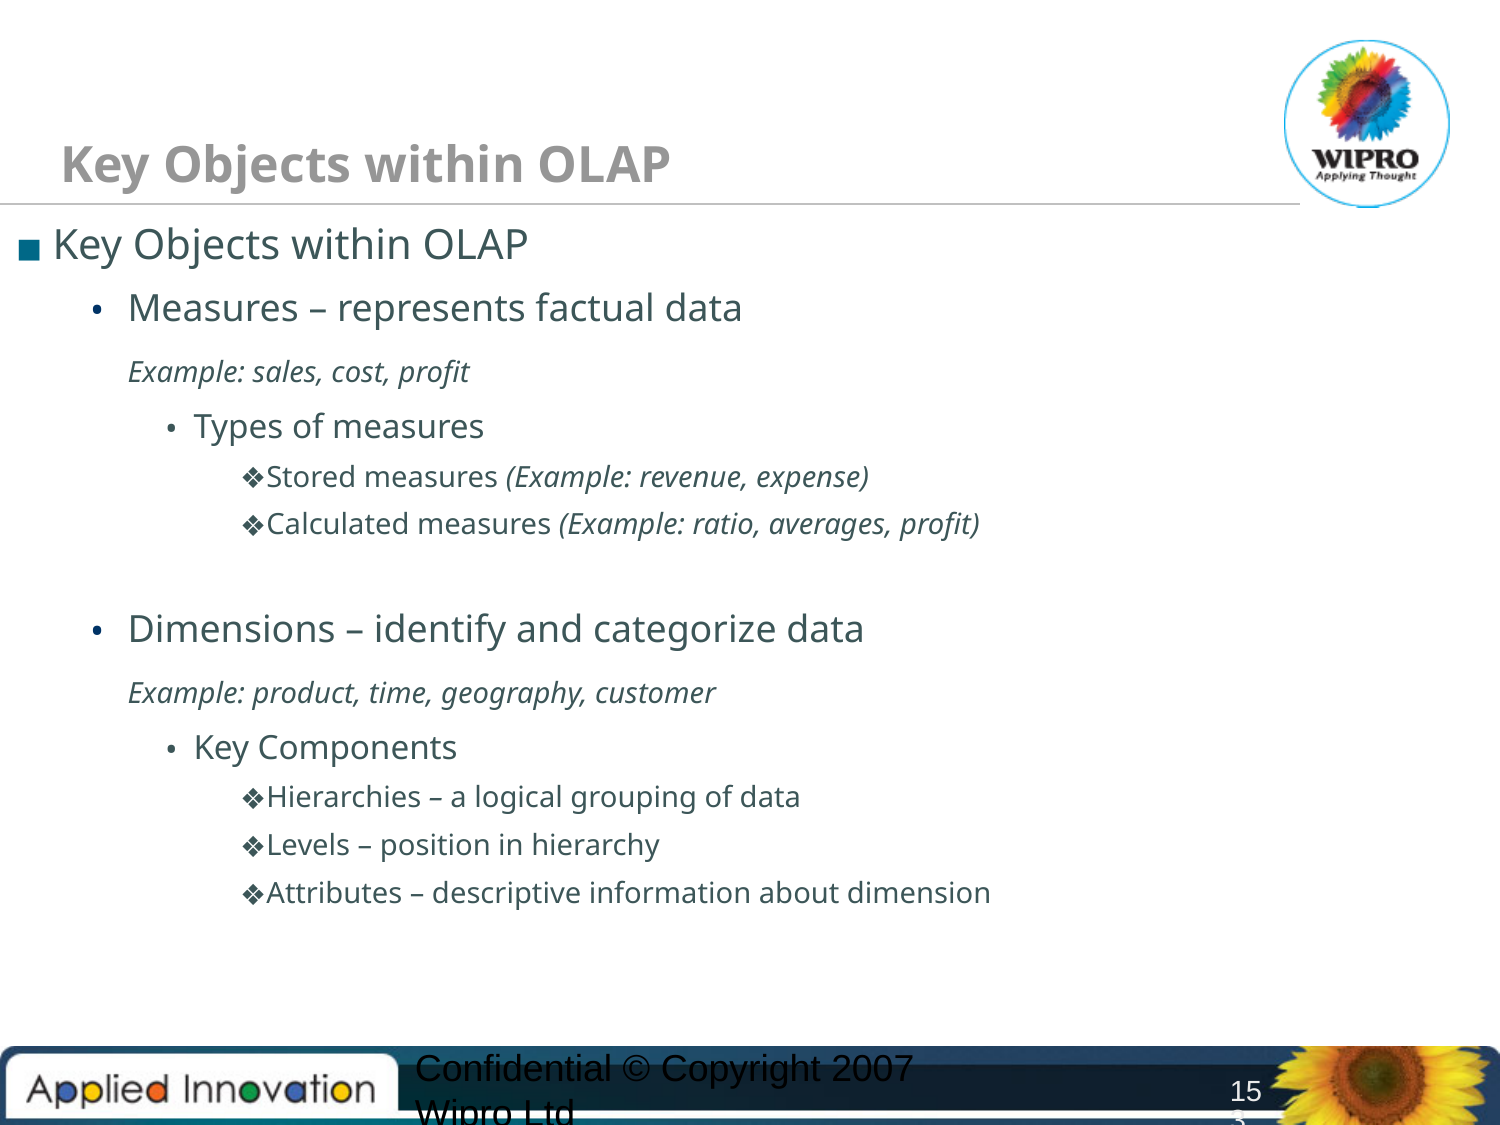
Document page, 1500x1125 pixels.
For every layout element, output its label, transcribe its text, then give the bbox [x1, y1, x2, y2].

list Key Objects within OLAP Measures – represents factual data Example: sales, cost, profit Types of measures Stored measures (Example: revenue, expense) Calculated measures (Example: ratio, averages, profit) Dimensions – identify and categorize data Example: product, time, geography, customer Key Components Hierarchies – a logical grouping of data Levels – position in hierarchy Attributes – descriptive information about dimension [0, 200, 1500, 1125]
title Key Objects within OLAP [0, 24, 1300, 200]
picture [1300, 37, 1450, 200]
